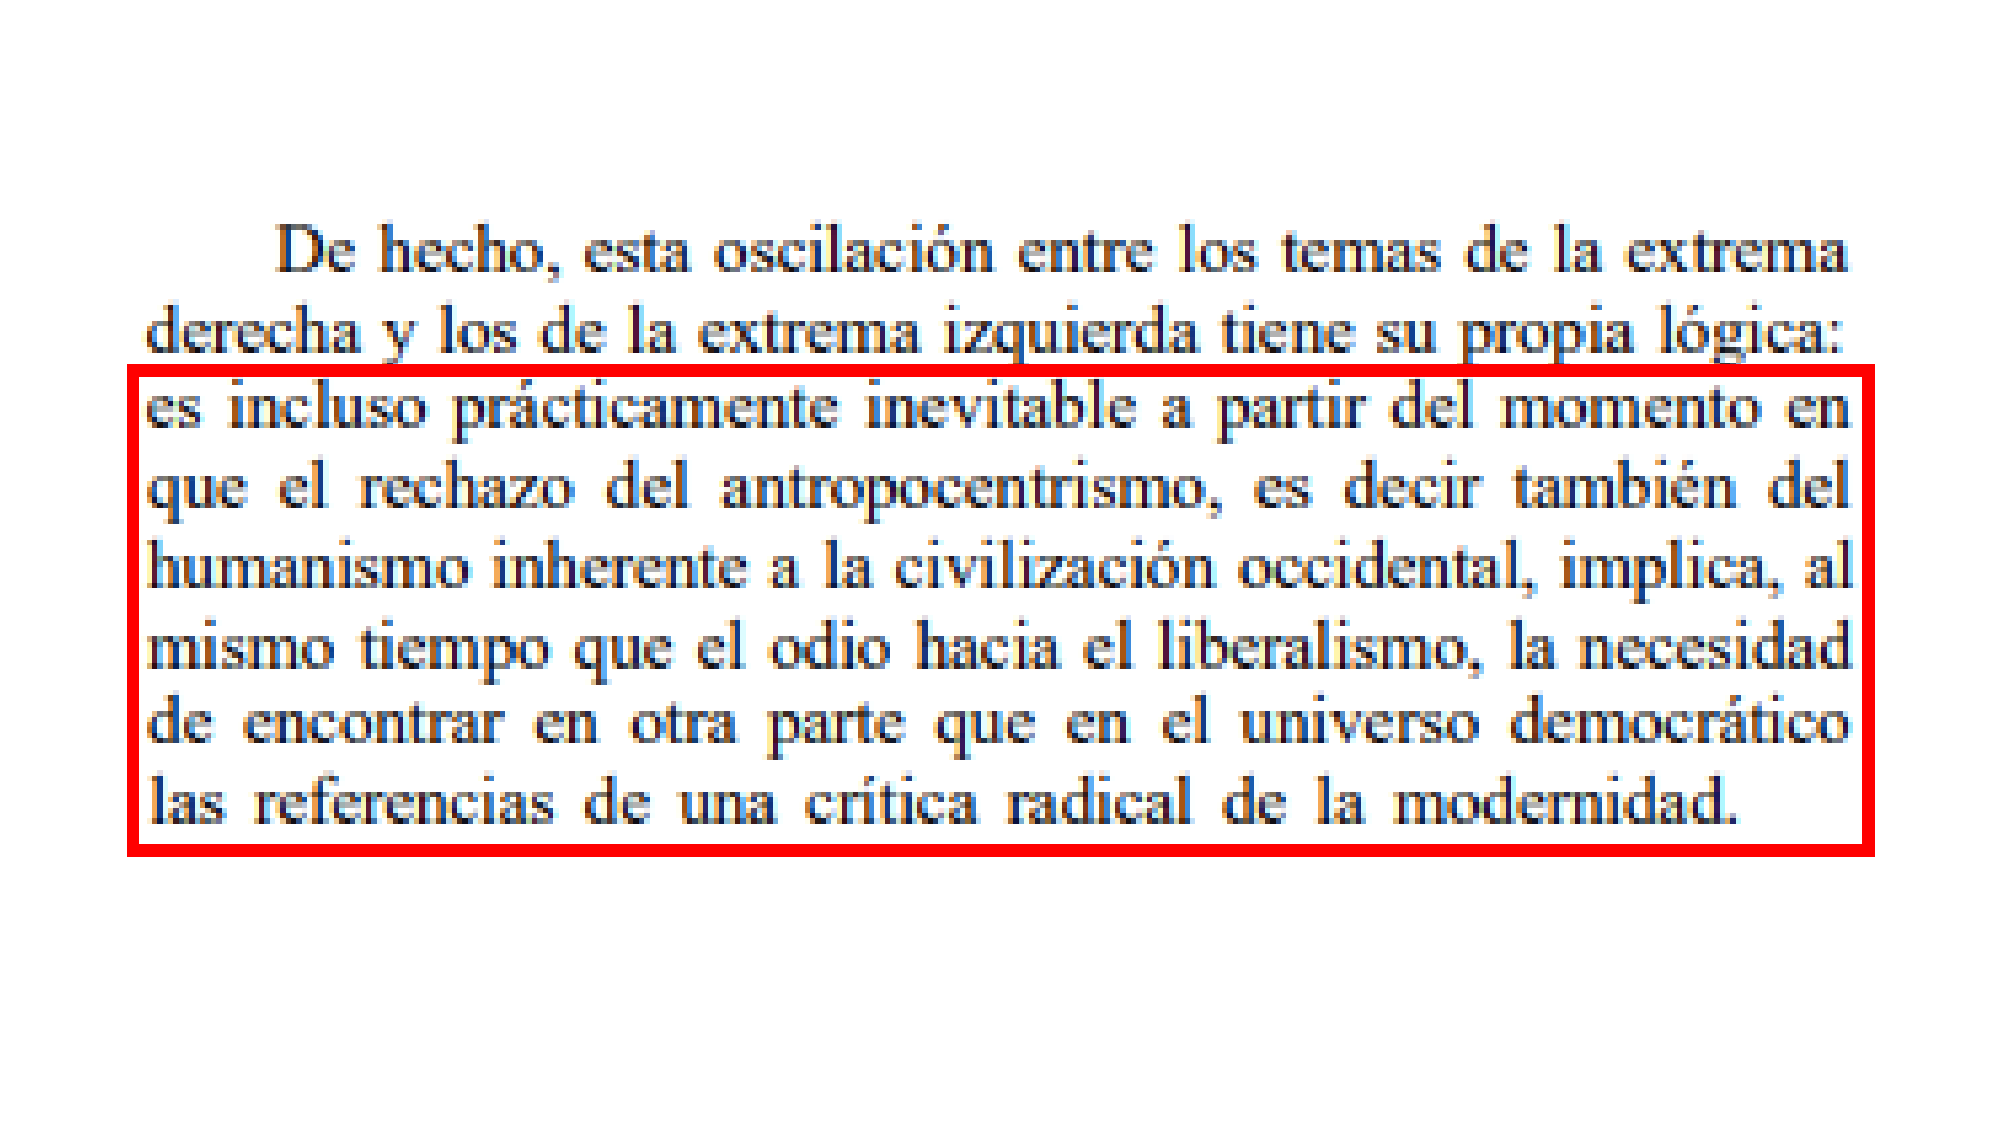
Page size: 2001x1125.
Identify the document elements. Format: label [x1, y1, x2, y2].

picture [115, 214, 1902, 851]
